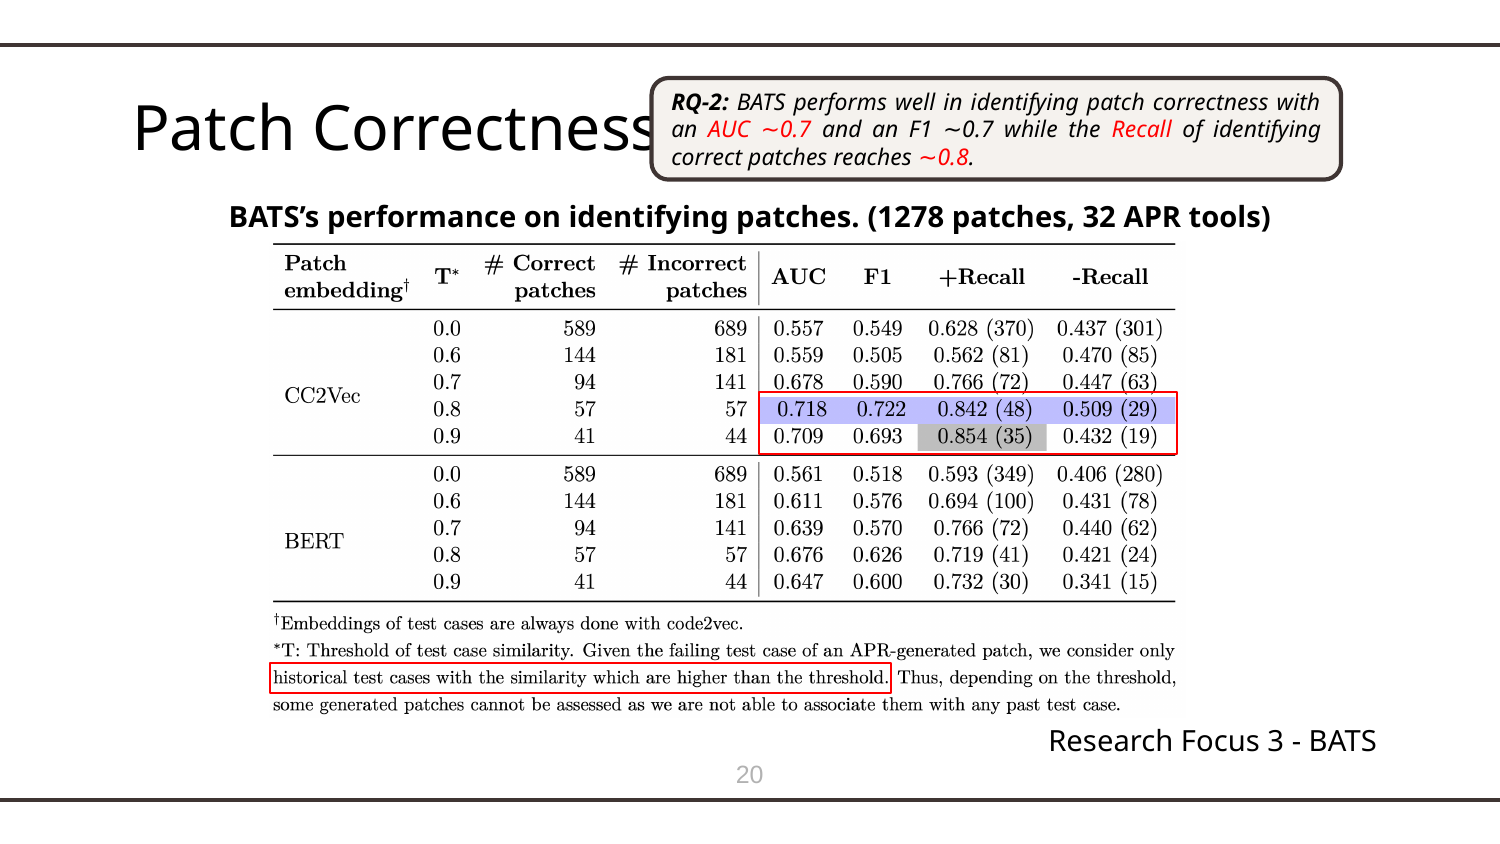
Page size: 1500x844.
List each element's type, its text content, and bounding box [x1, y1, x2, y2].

text_box RQ-2: BATS performs well in identifying patch correctness with an AUC ∼0.7 and an F1 ∼0.7 while the Recall of identifying correct patches reaches ∼0.8. [649, 75, 1344, 182]
text_box BATS’s performance on identifying patches. (1278 patches, 32 APR tools) [132, 191, 1367, 241]
title Patch Correctness Prediction [116, 72, 1383, 167]
text_box Research Focus 3 - BATS [116, 715, 1392, 765]
picture [269, 241, 1186, 718]
slide_number 19 [581, 765, 919, 797]
